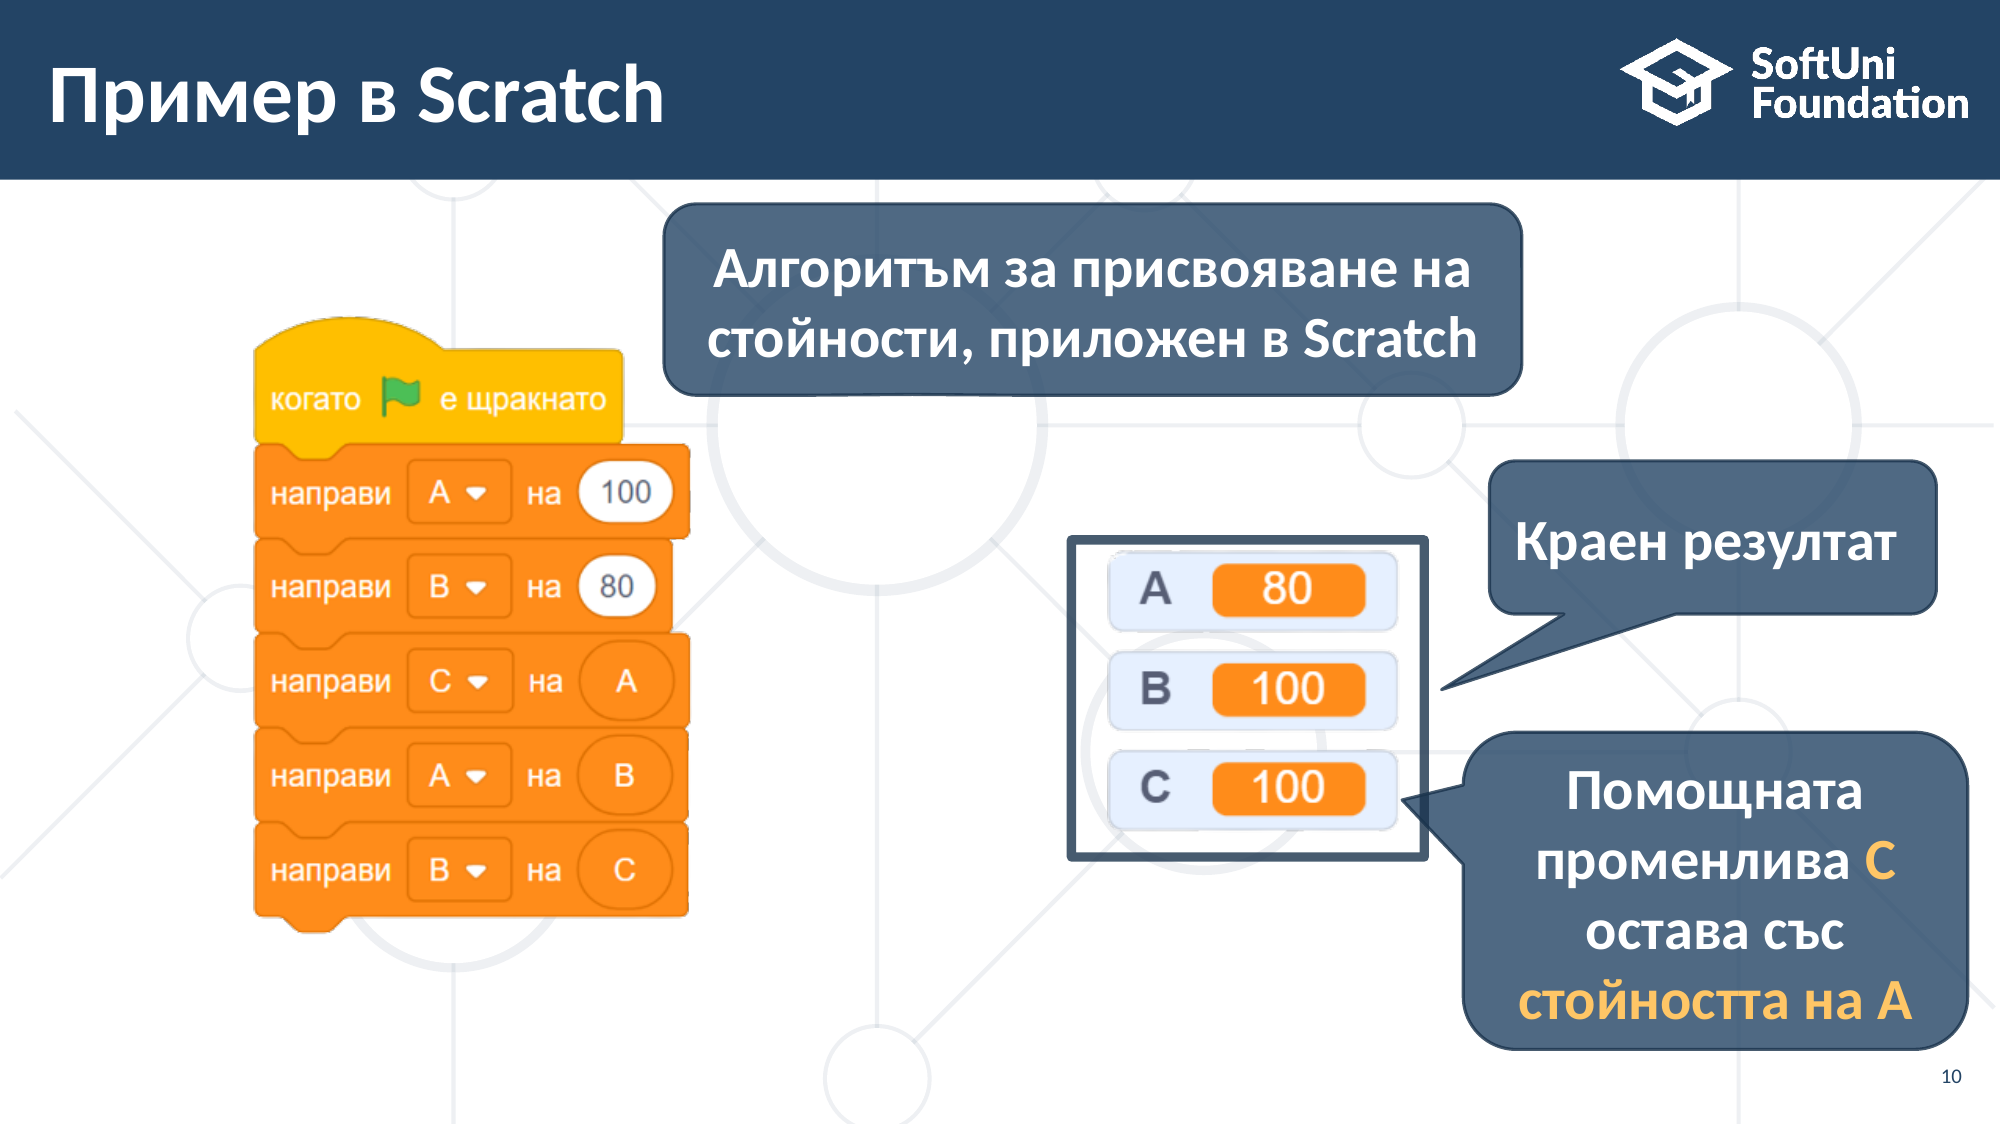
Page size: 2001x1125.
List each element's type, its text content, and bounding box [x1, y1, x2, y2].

text_box [1069, 538, 1092, 859]
picture [1092, 537, 1425, 851]
text_box Алгоритъм за присвояване на стойности, приложен в Scratch [668, 201, 1524, 398]
text_box Помощната променлива C остава със стойността на A [1430, 730, 1970, 1052]
slide_number 10 [1897, 1049, 1968, 1101]
text_box Краен резултат [1439, 458, 1939, 692]
picture [1619, 38, 1968, 126]
picture [102, 217, 836, 1050]
title Пример в Scratch [31, 16, 1591, 162]
